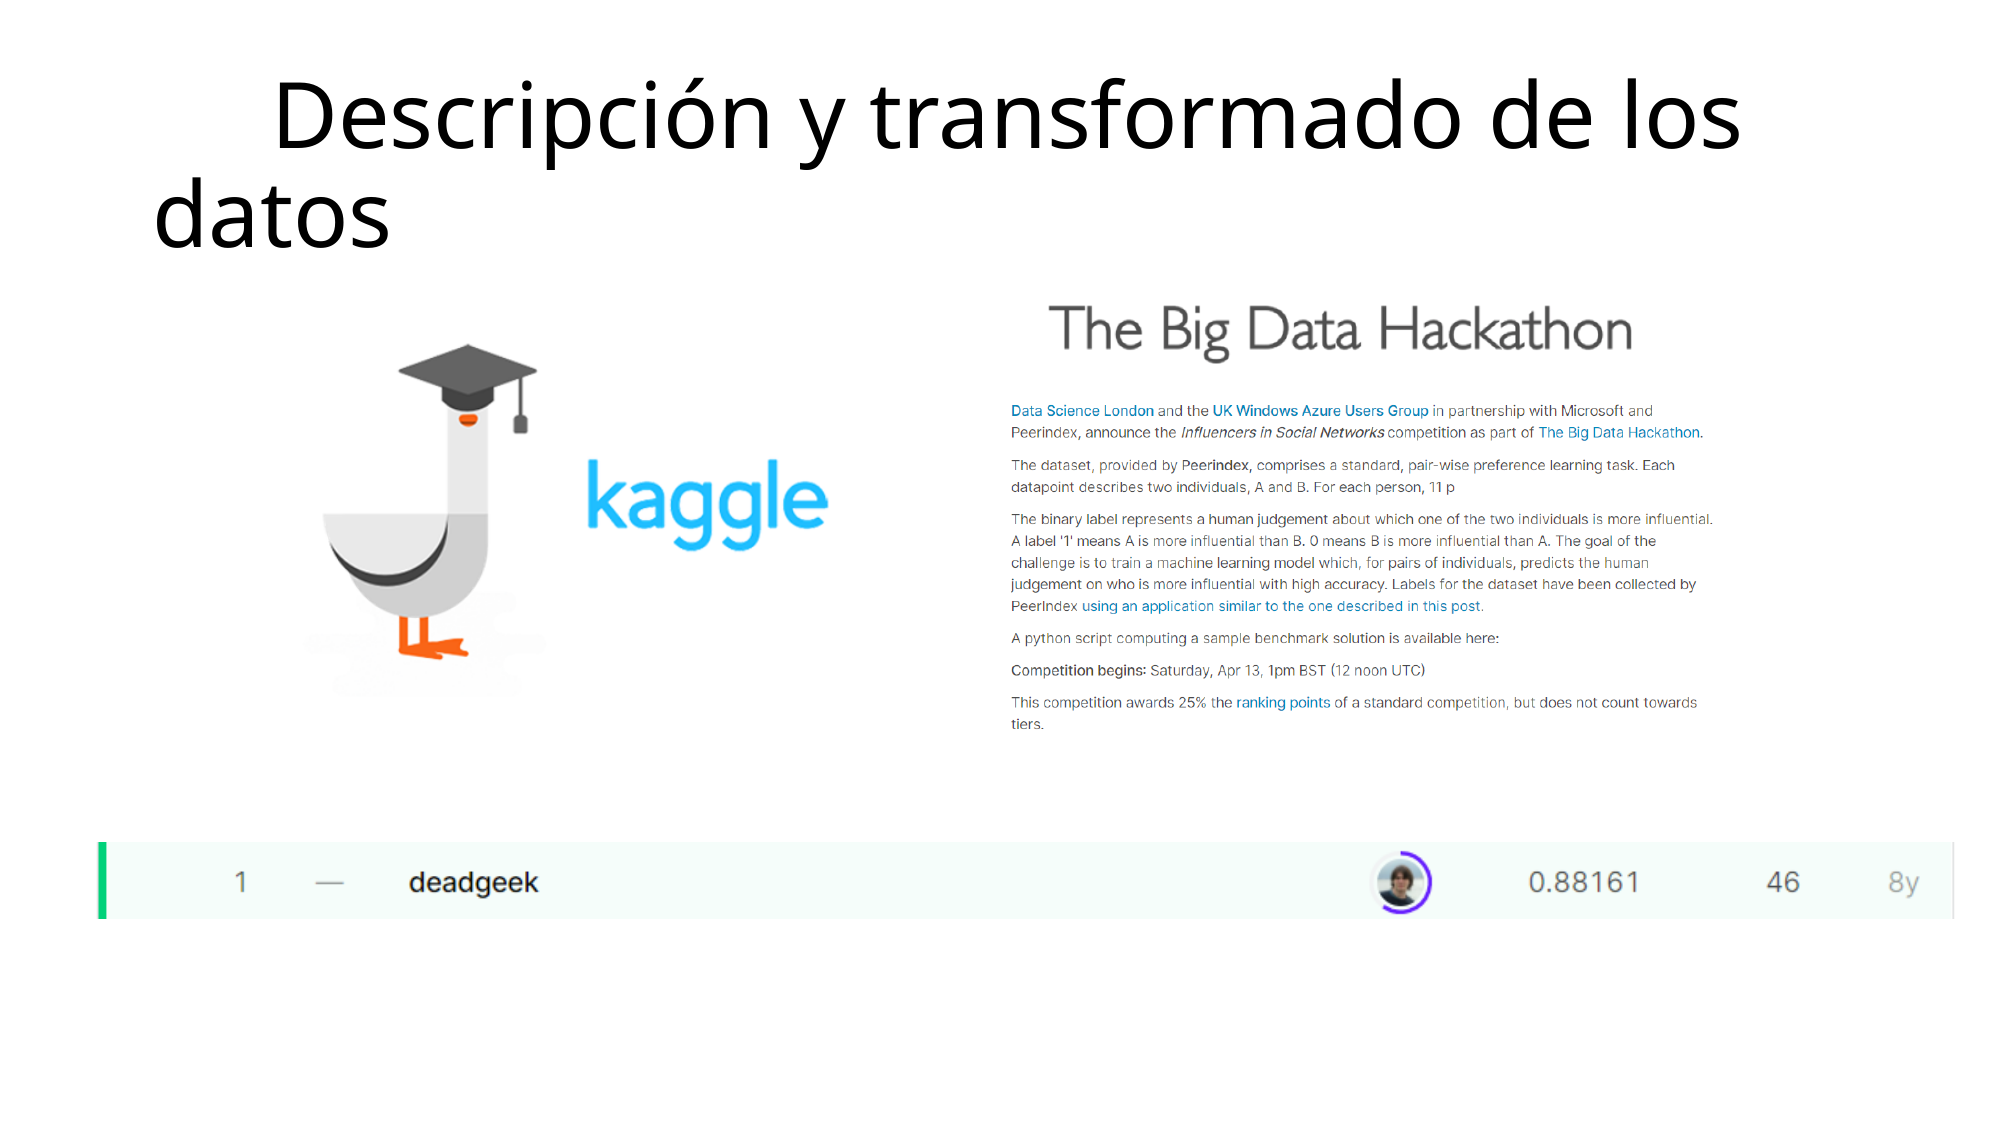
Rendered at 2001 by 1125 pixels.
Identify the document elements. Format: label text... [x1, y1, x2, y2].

title Descripción y transformado de los datos [137, 59, 1863, 278]
picture [91, 842, 1959, 919]
picture [164, 277, 863, 749]
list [999, 277, 1725, 749]
